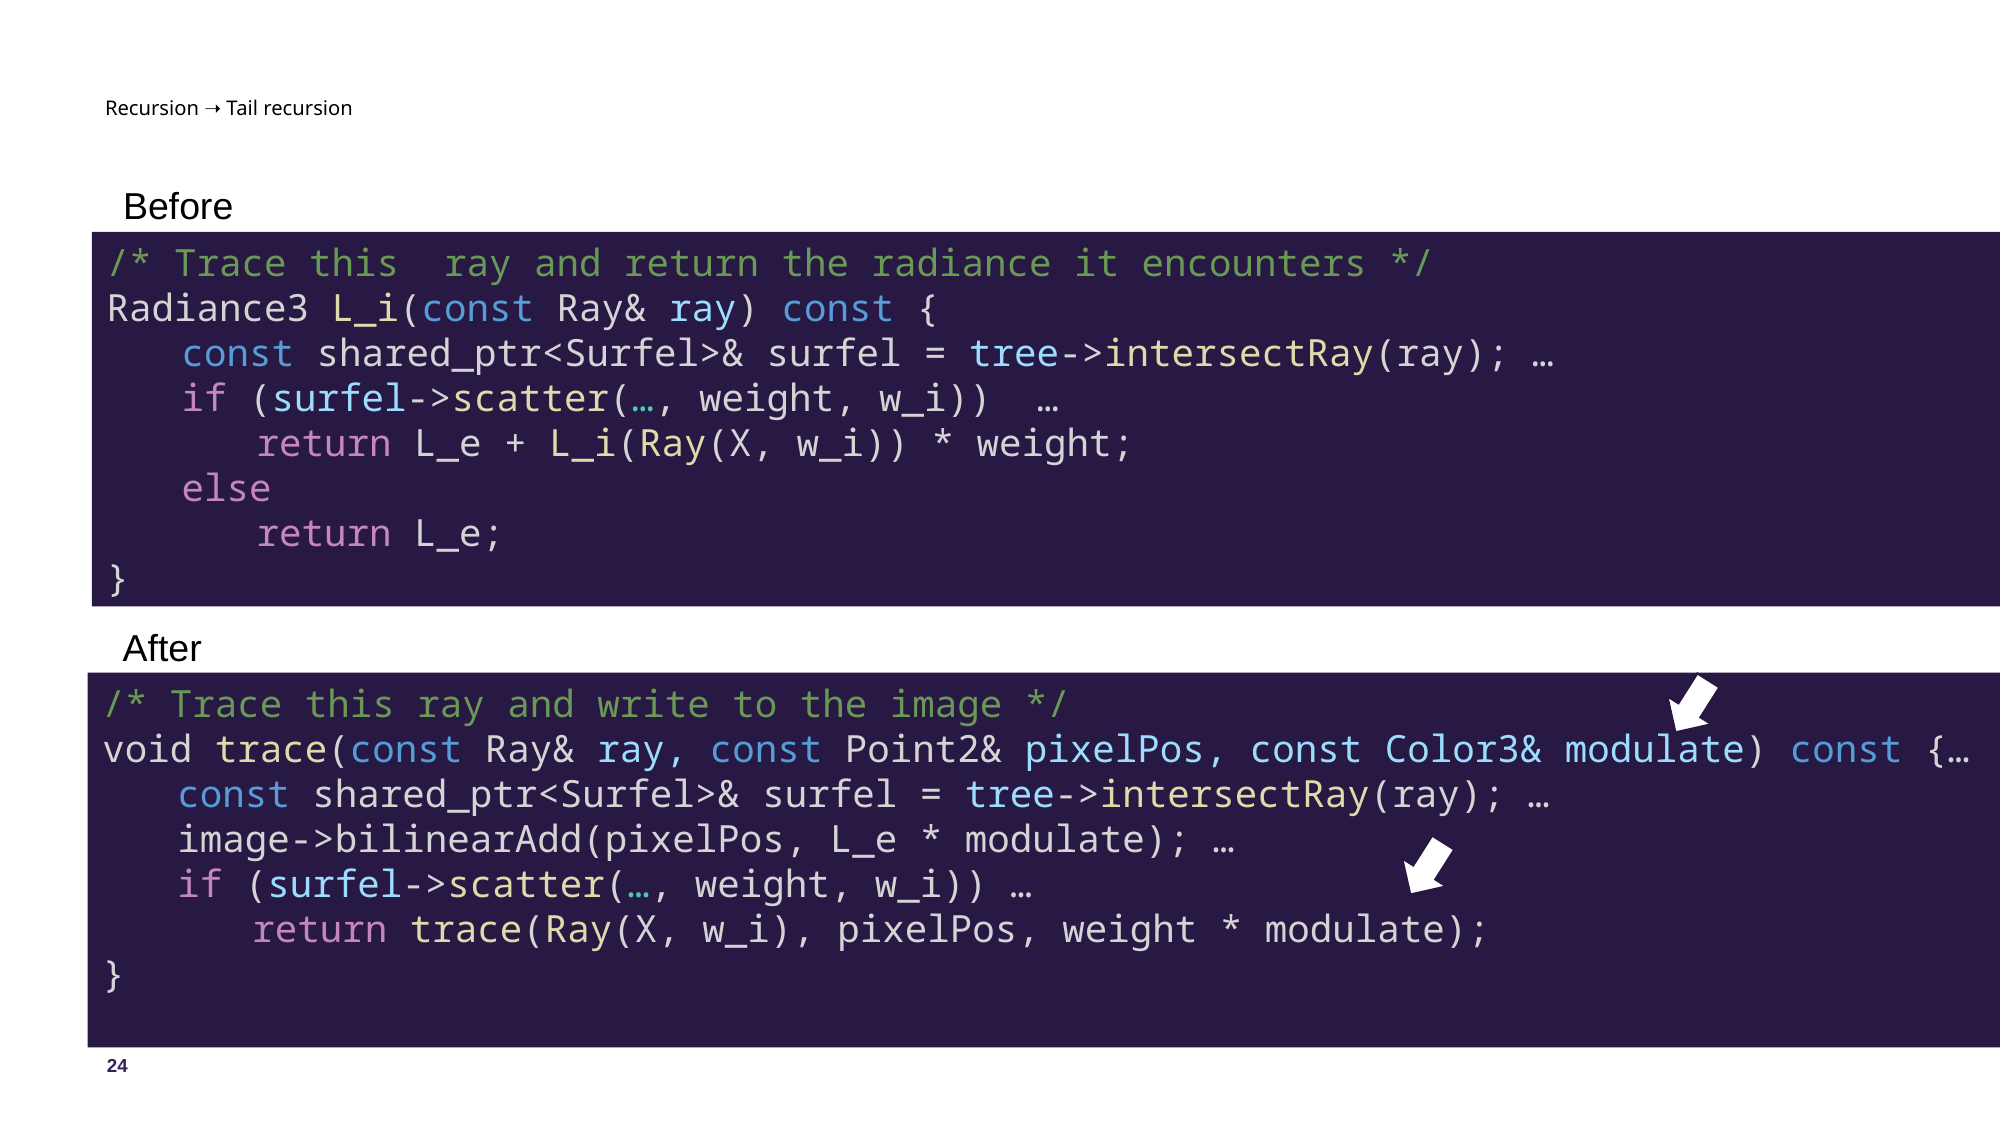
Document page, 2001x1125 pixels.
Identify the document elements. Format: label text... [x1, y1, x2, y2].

text_box [1400, 834, 1456, 896]
text_box After [108, 616, 217, 672]
text_box /* Trace this ray and return the radiance it encounters */ Radiance3 L_i(const Ray& ray) const { const shared_ptr<Surfel>& surfel = tree->intersectRay(ray); … if (surfel->scatter(…, weight, w_i)) … return L_e + L_i(Ray(X, w_i)) * weight; else return L_e; } [91, 231, 2000, 607]
text_box /* Trace this ray and write to the image */ void trace(const Ray& ray, const Point2& pixelPos, const Color3& modulate) const {… const shared_ptr<Surfel>& surfel = tree->intersectRay(ray); … image->bilinearAdd(pixelPos, L_e * modulate); … if (surfel->scatter(…, weight, w_i)) … return trace(Ray(X, w_i), pixelPos, weight * modulate); } [87, 672, 2000, 1048]
title Recursion ➝ Tail recursion [105, 23, 1749, 195]
text_box Before [108, 174, 249, 235]
text_box [1665, 672, 1721, 734]
slide_number 24 [106, 1048, 179, 1095]
